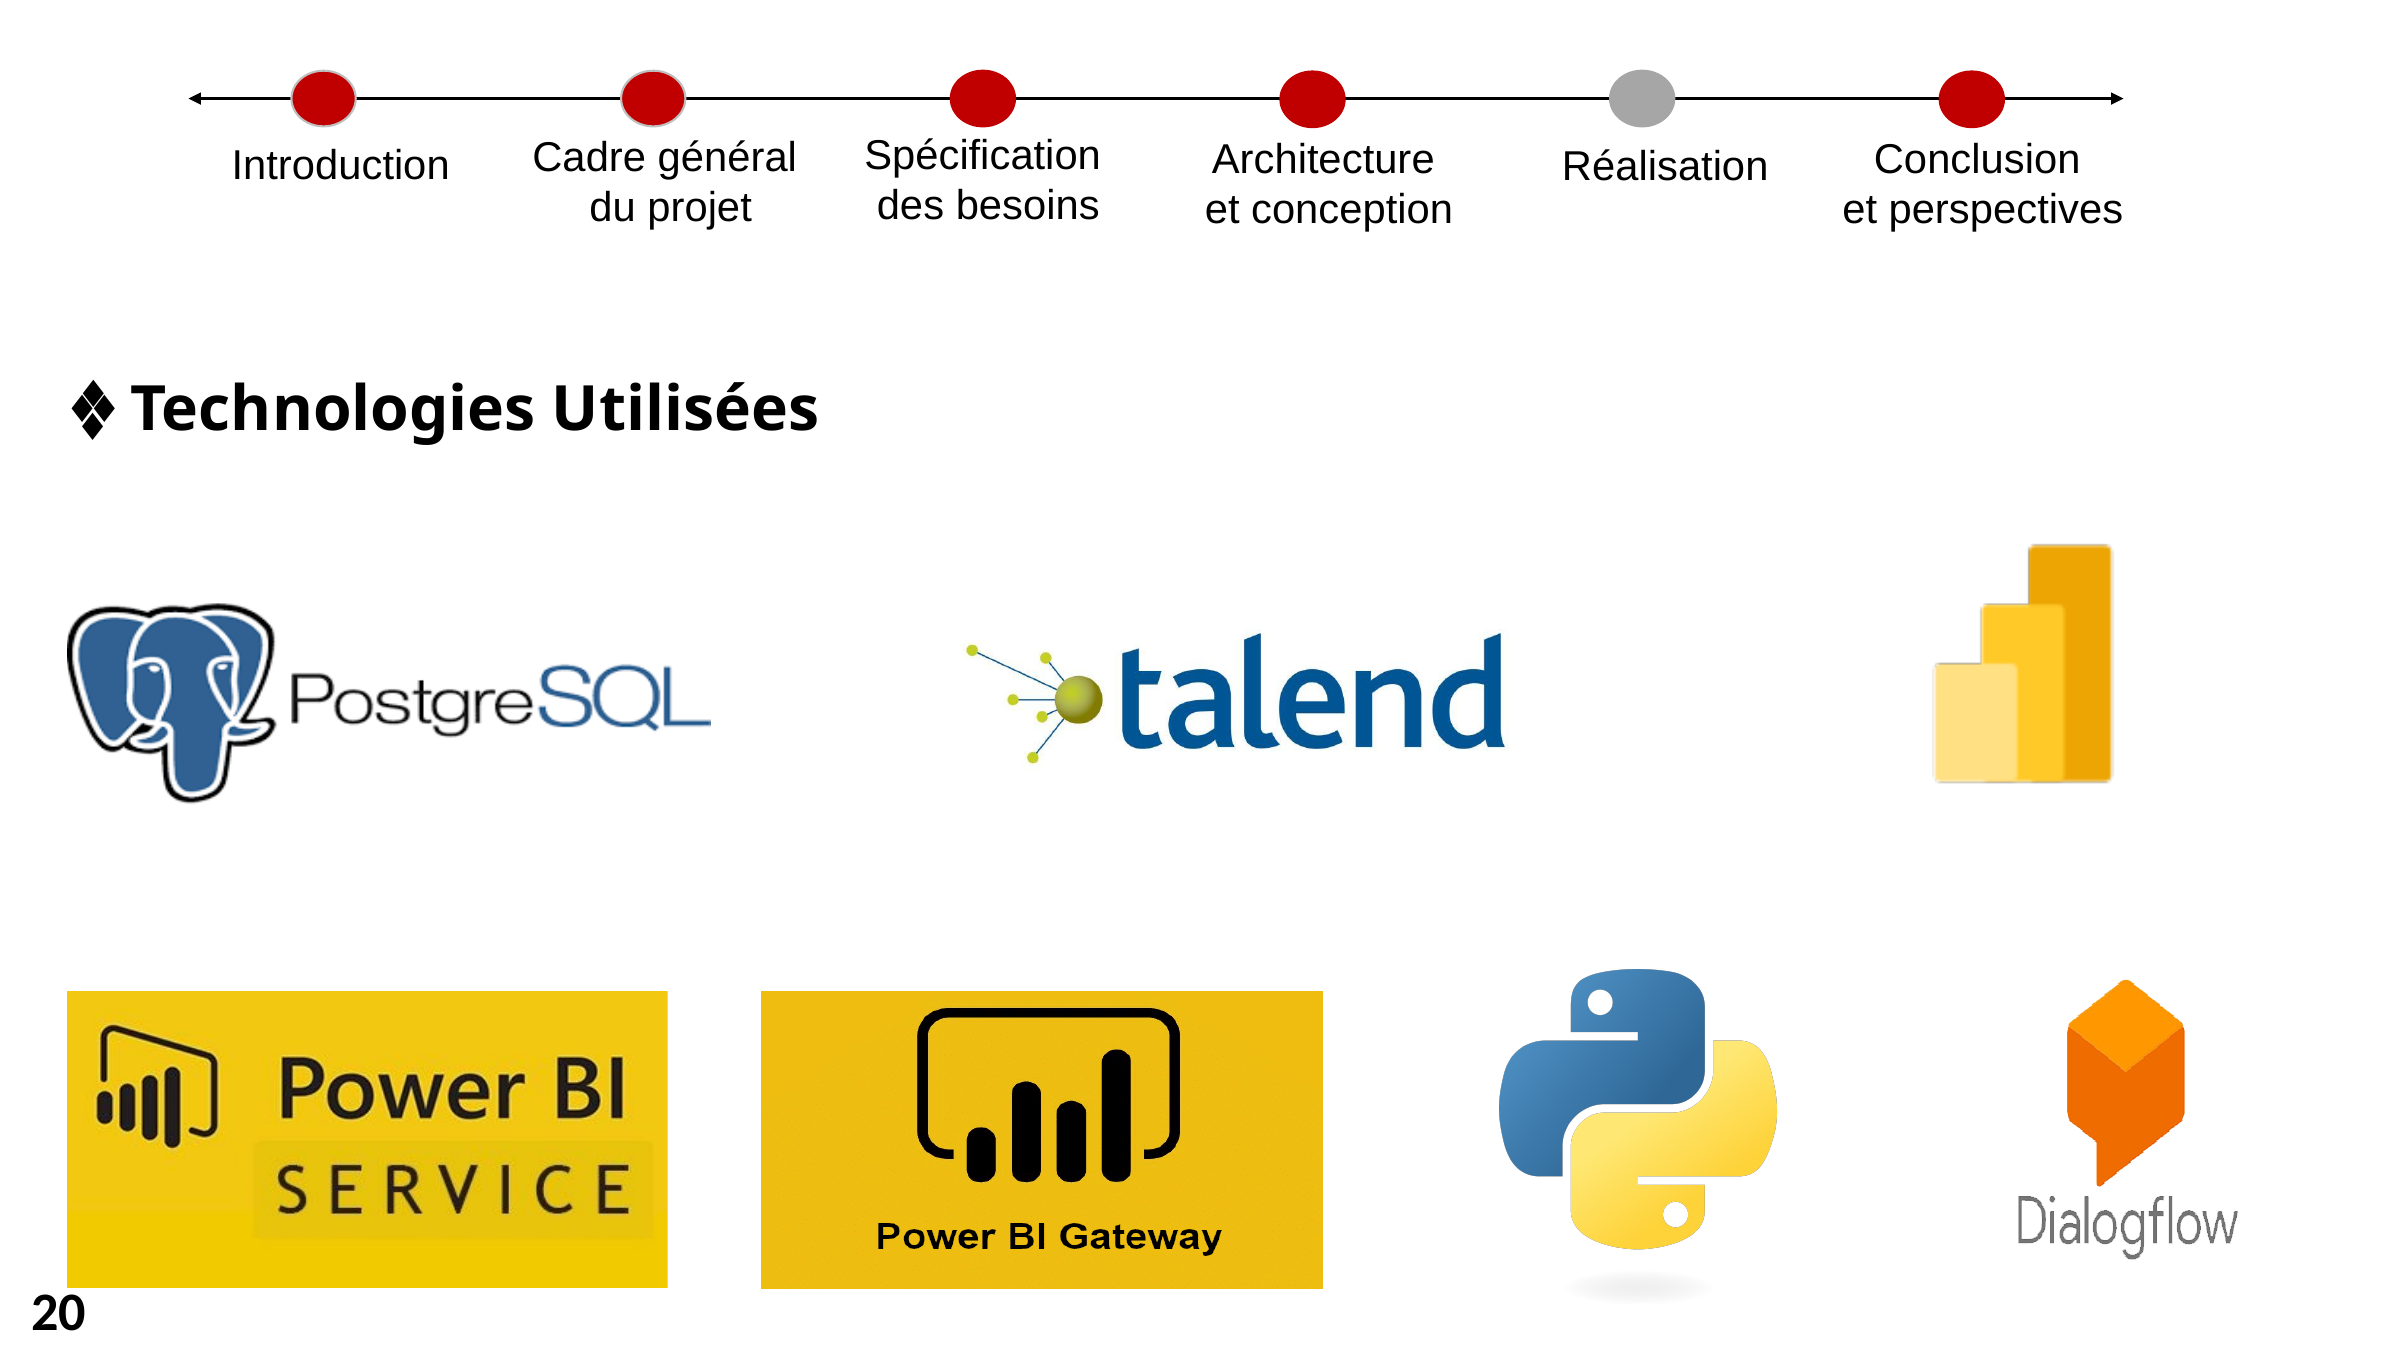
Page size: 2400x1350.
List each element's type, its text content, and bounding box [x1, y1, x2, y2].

picture [1499, 969, 1806, 1305]
text_box 20 [16, 1269, 124, 1349]
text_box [50, 362, 135, 447]
picture [761, 991, 1323, 1289]
text_box [67, 991, 668, 1289]
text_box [216, 120, 2151, 242]
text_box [291, 70, 2004, 120]
text_box Technologies Utilisées [115, 369, 999, 452]
text_box [1877, 943, 2355, 1330]
text_box [919, 364, 1564, 764]
picture [67, 568, 711, 840]
picture [912, 568, 1559, 828]
picture [1883, 523, 2165, 806]
